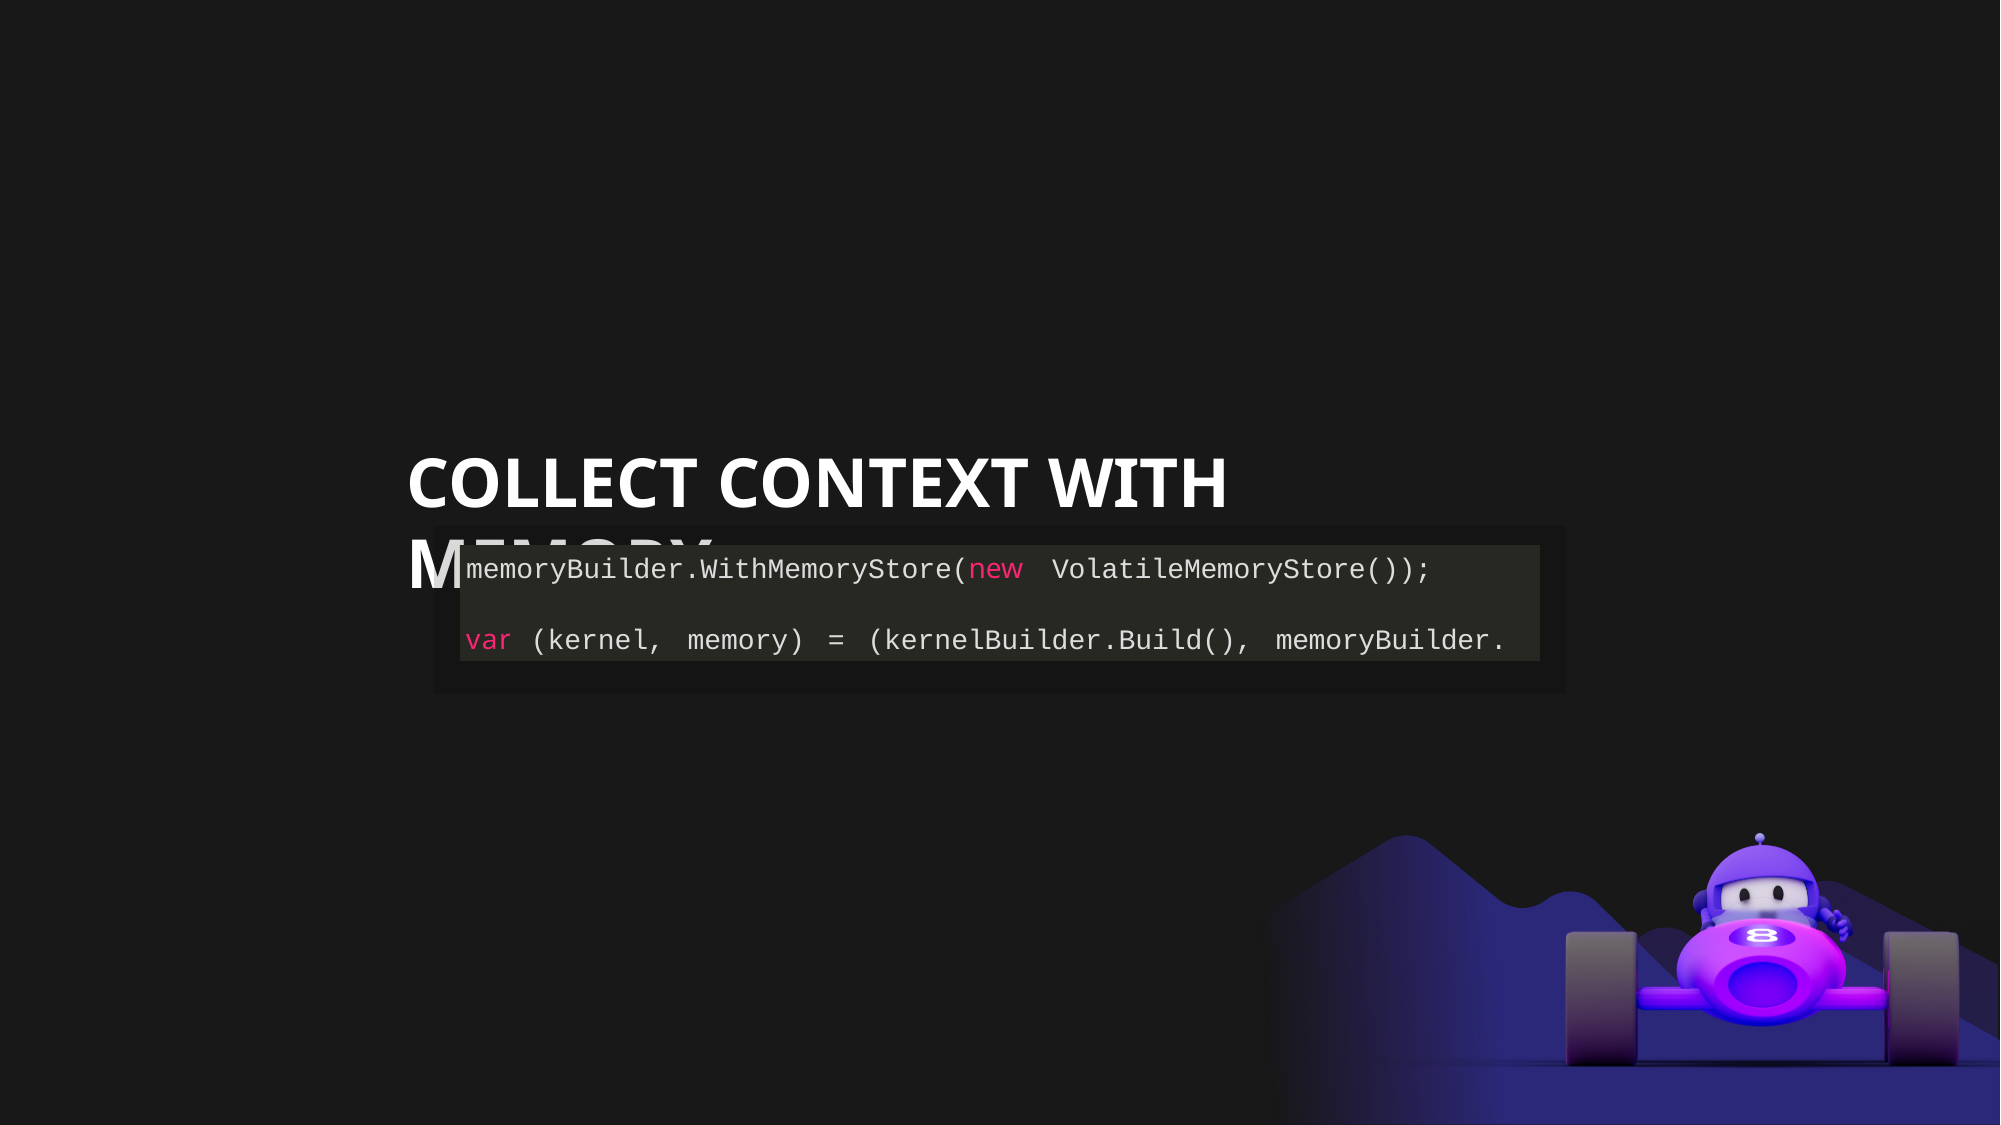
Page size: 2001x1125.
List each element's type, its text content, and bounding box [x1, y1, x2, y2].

title COLLECT CONTEXT WITH MEMORY [404, 437, 1508, 628]
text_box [433, 525, 1567, 694]
picture [0, 0, 2000, 1125]
